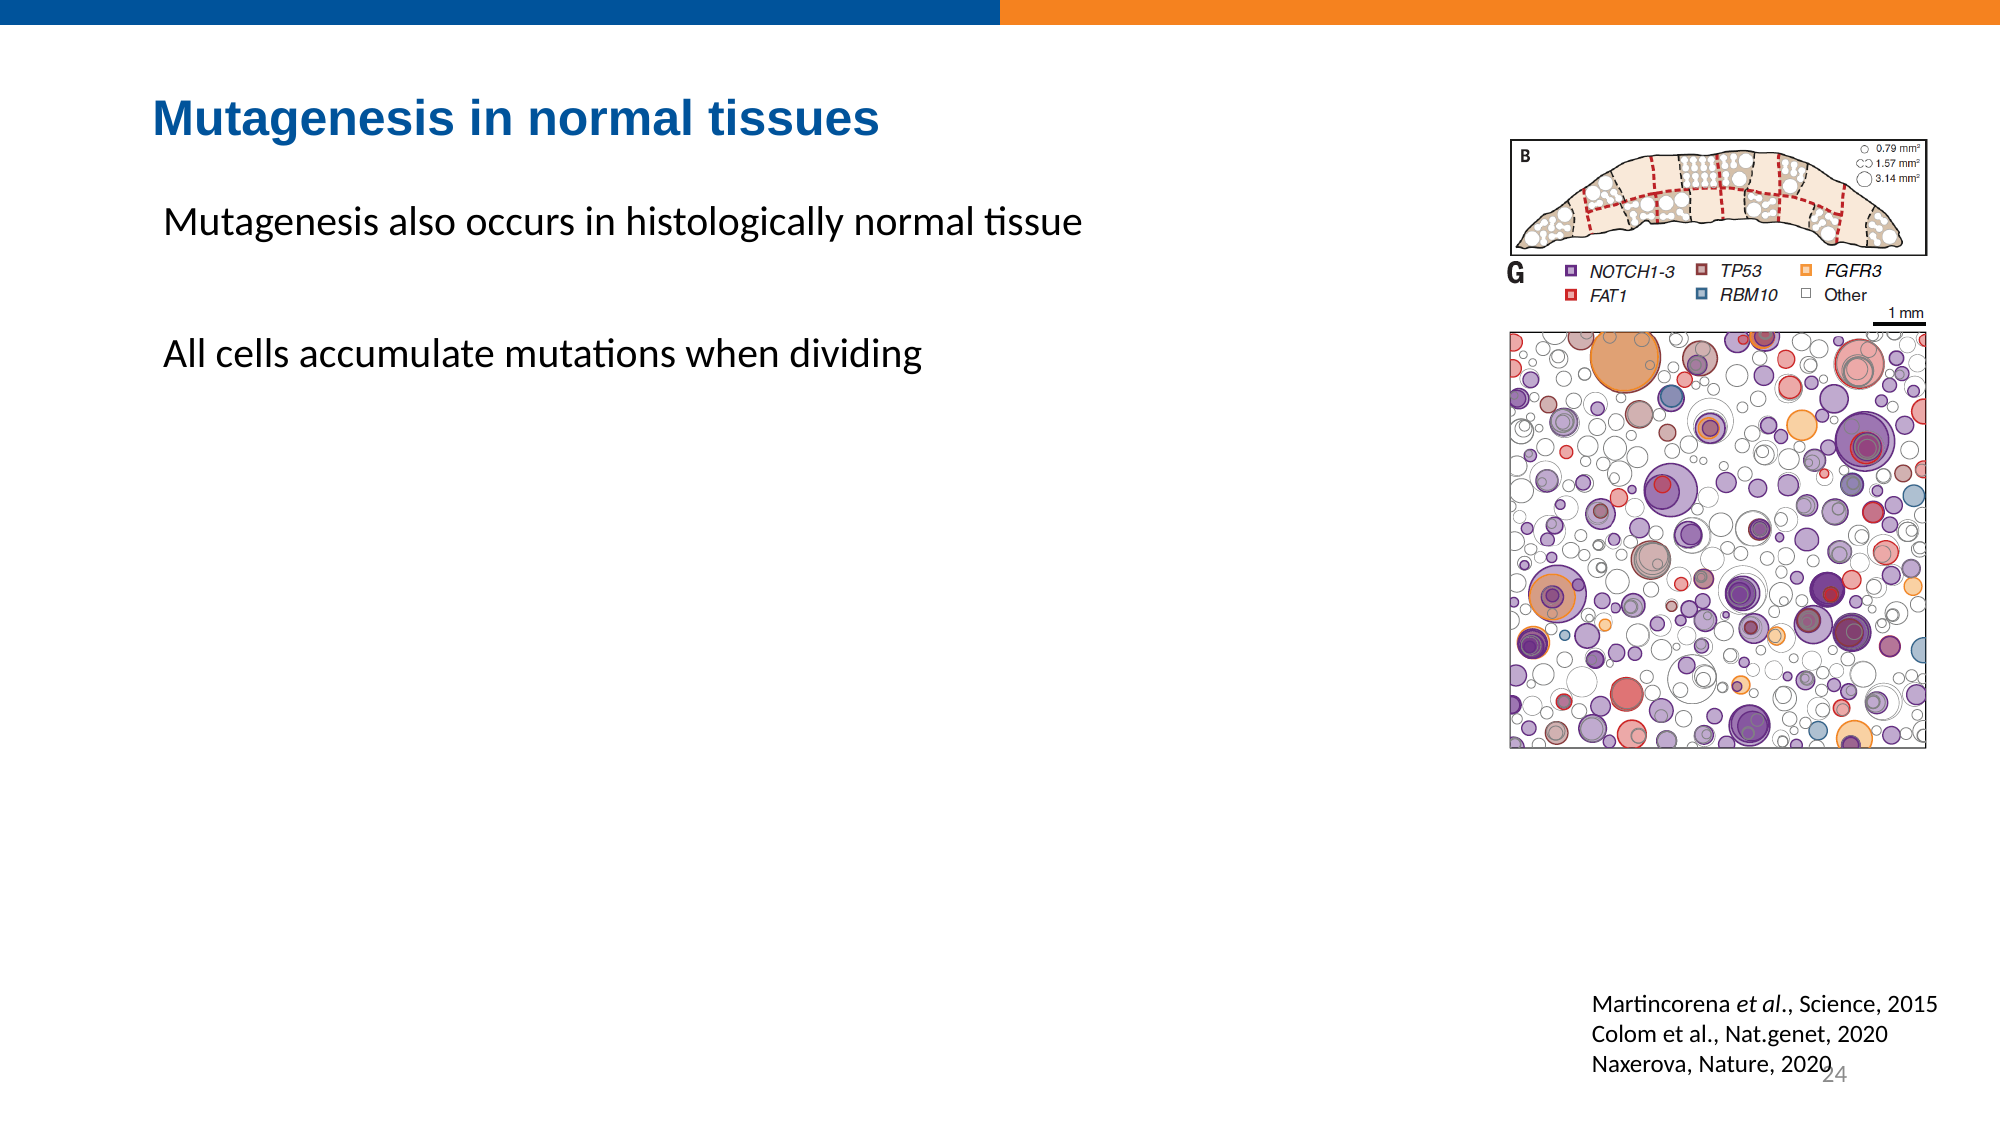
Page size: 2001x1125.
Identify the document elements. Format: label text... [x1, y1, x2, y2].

slide_number 24 [1412, 1042, 1863, 1103]
list Mutagenesis also occurs in histologically normal tissue All cells accumulate mutations when dividing [148, 192, 1872, 1015]
text_box Martincorena et al., Science, 2015 Colom et al., Nat.genet, 2020 Naxerova, Nature, 2020 [1577, 979, 1954, 1085]
text_box Mutagenesis in normal tissues [137, 59, 1863, 178]
picture [0, 0, 2000, 25]
picture [1505, 135, 1929, 751]
